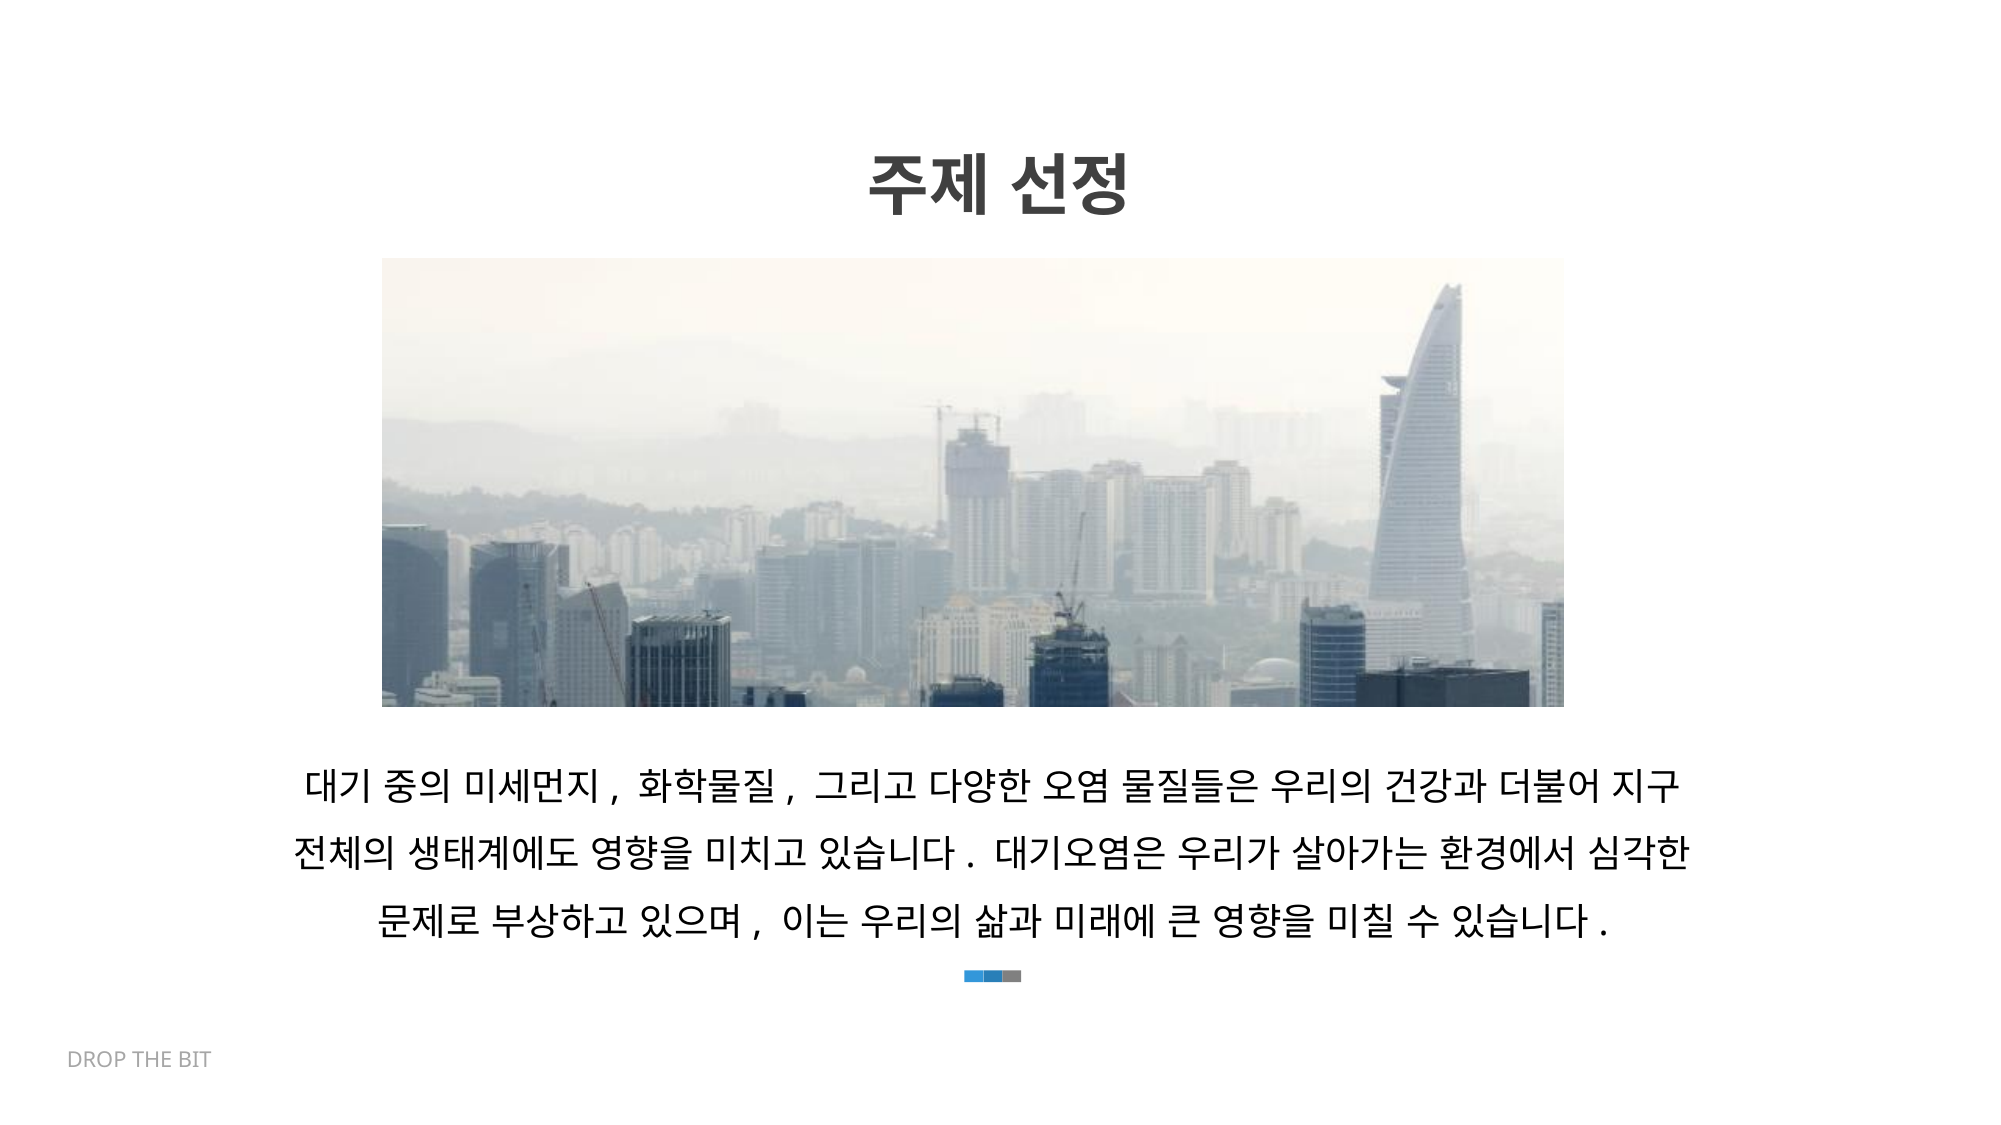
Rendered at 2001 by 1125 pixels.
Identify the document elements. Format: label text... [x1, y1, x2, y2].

text_box 대기 중의 미세먼지, 화학물질, 그리고 다양한 오염 물질들은 우리의 건강과 더불어 지구 전체의 생태계에도 영향을 미치고 있습니다. 대기오염은 우리가 살아가는 환경에서 심각한 문제로 부상하고 있으며, 이는 우리의 삶과 미래에 큰 영향을 미칠 수 있습니다. [239, 732, 1747, 950]
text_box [964, 970, 1022, 983]
picture [380, 258, 1564, 707]
text_box 주제 선정 [757, 135, 1243, 231]
text_box DROP THE BIT [52, 1038, 291, 1080]
